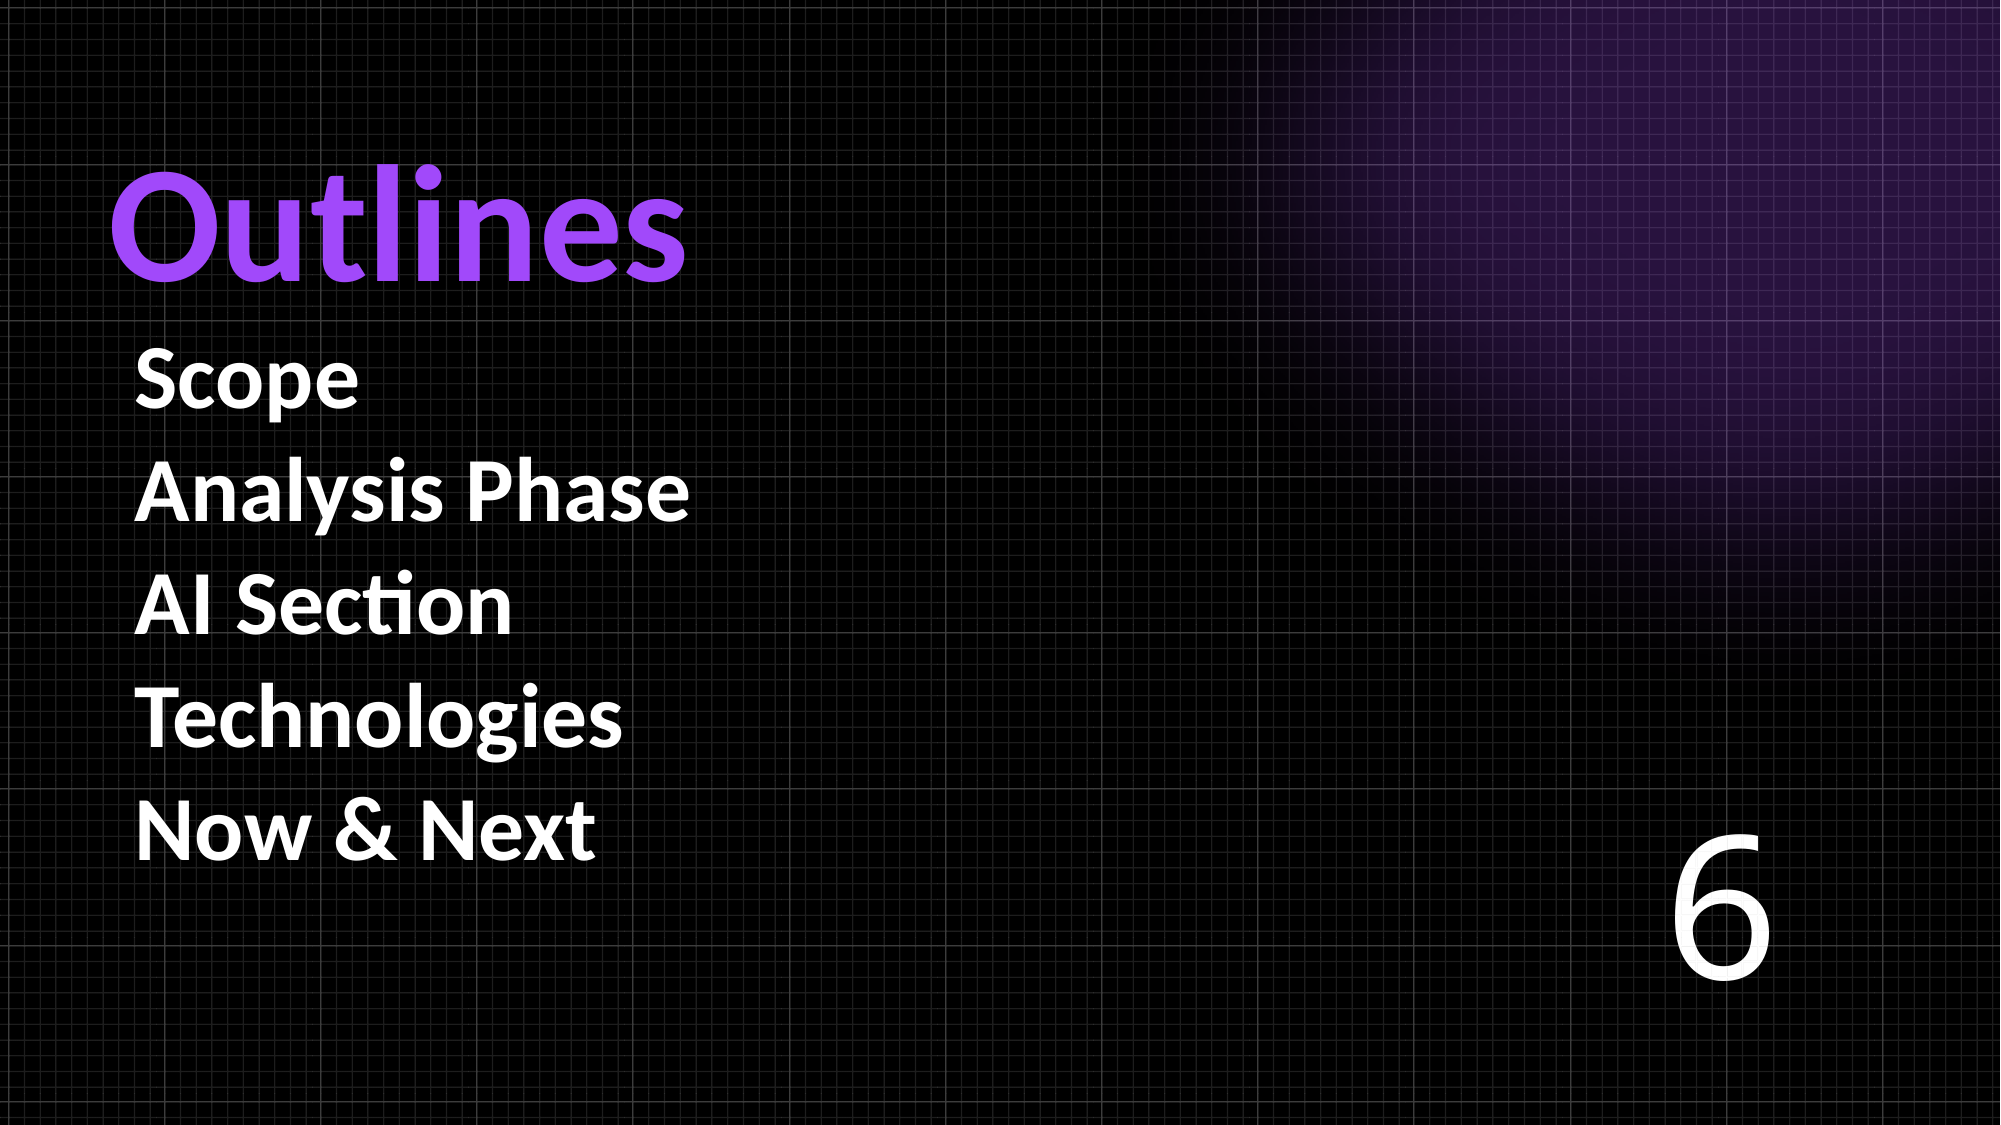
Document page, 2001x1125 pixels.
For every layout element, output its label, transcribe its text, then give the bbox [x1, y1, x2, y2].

text_box AI Section [119, 535, 893, 648]
text_box Outlines [93, 107, 866, 322]
text_box Analysis Phase [119, 422, 893, 535]
text_box Technologies [119, 648, 893, 761]
text_box [0, 0, 2000, 1125]
slide_number 5 [1563, 809, 1881, 1023]
text_box Scope [119, 309, 893, 422]
text_box Now & Next [119, 761, 893, 887]
text_box [1299, 0, 2000, 533]
